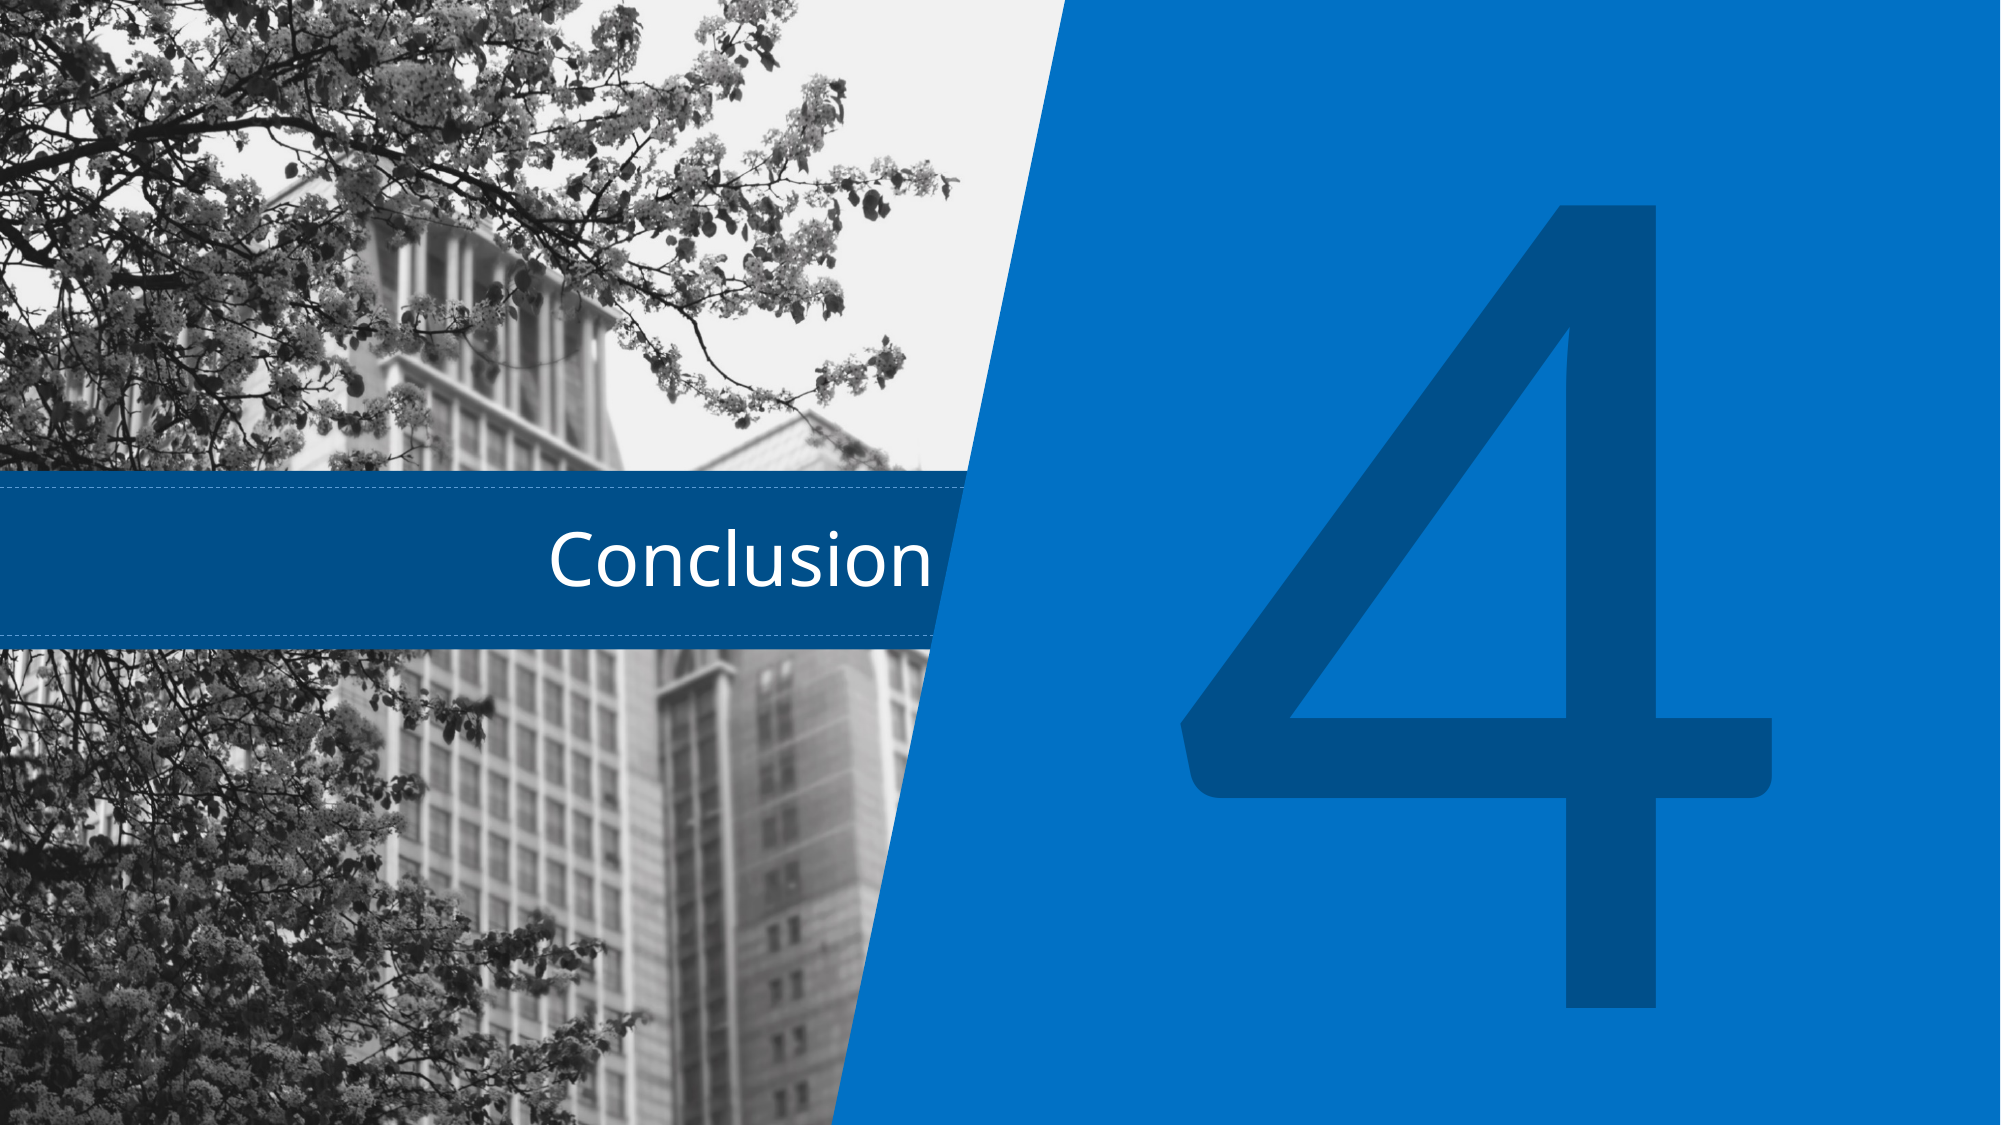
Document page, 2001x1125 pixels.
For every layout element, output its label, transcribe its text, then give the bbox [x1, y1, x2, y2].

title Conclusion [2, 488, 951, 636]
picture [0, 650, 929, 1125]
text_box 4 [1144, 0, 1808, 1125]
picture [0, 0, 1064, 470]
